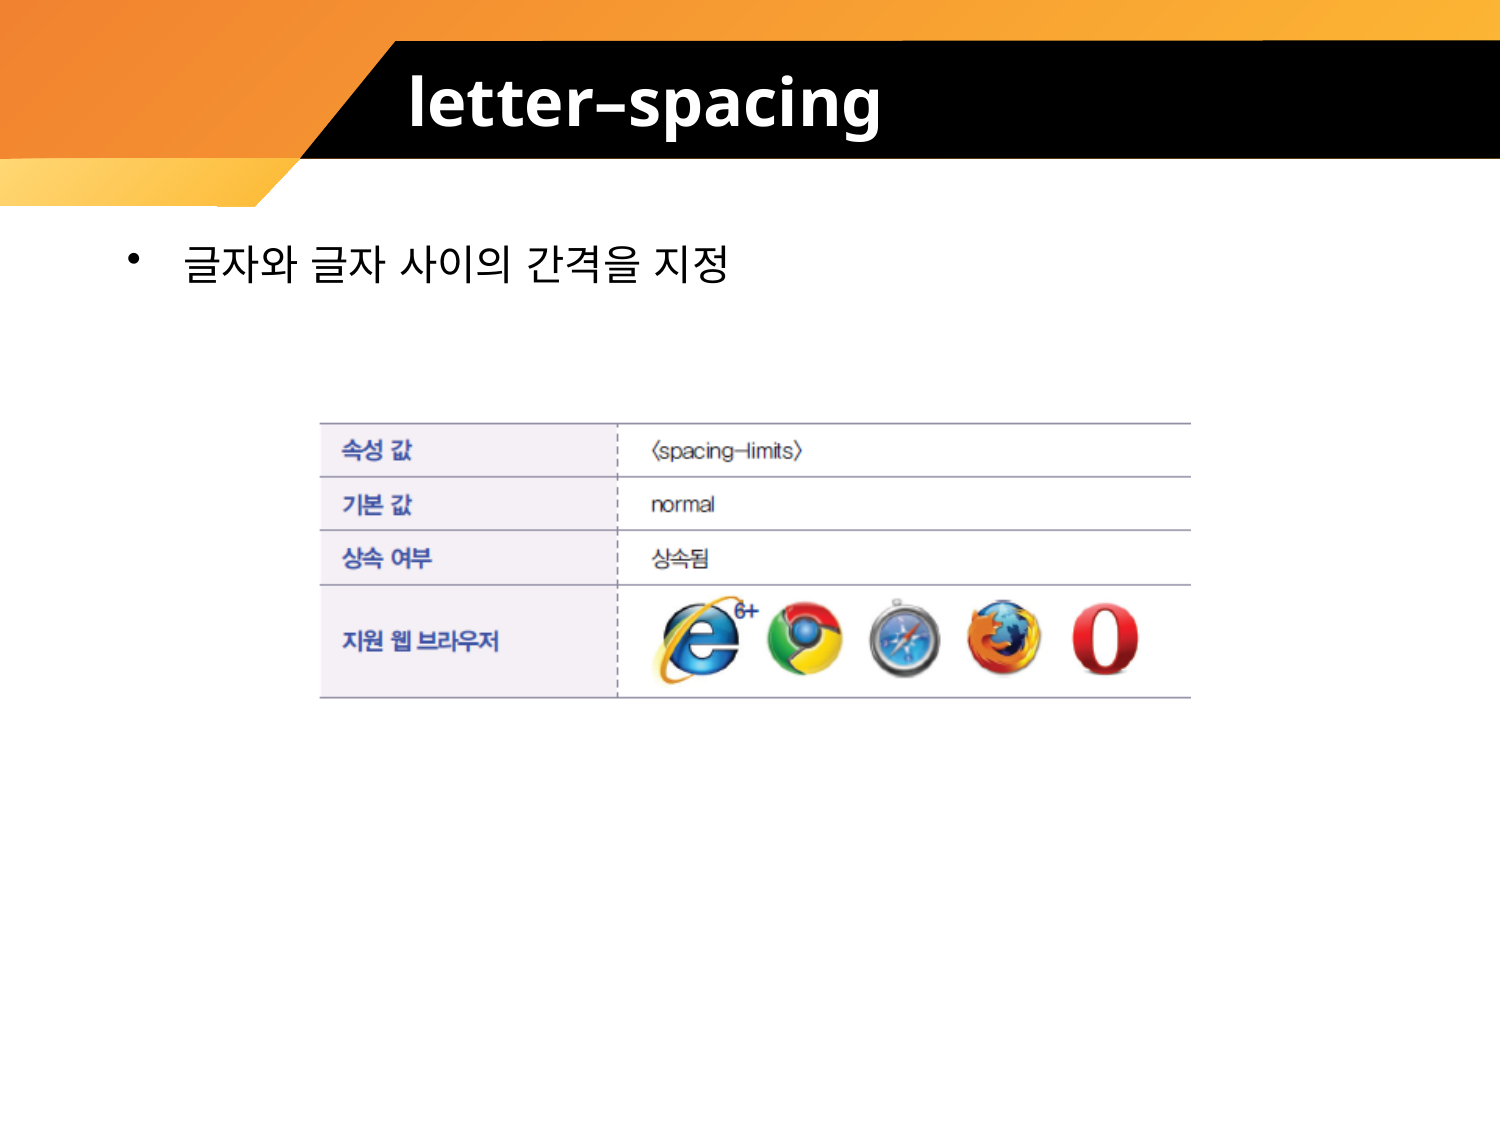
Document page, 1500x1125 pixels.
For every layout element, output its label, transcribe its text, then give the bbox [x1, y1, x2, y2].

text_box 글자와 글자 사이의 간격을 지정 [112, 231, 1424, 350]
picture [309, 409, 1191, 716]
title letter–spacing [374, 36, 1481, 163]
